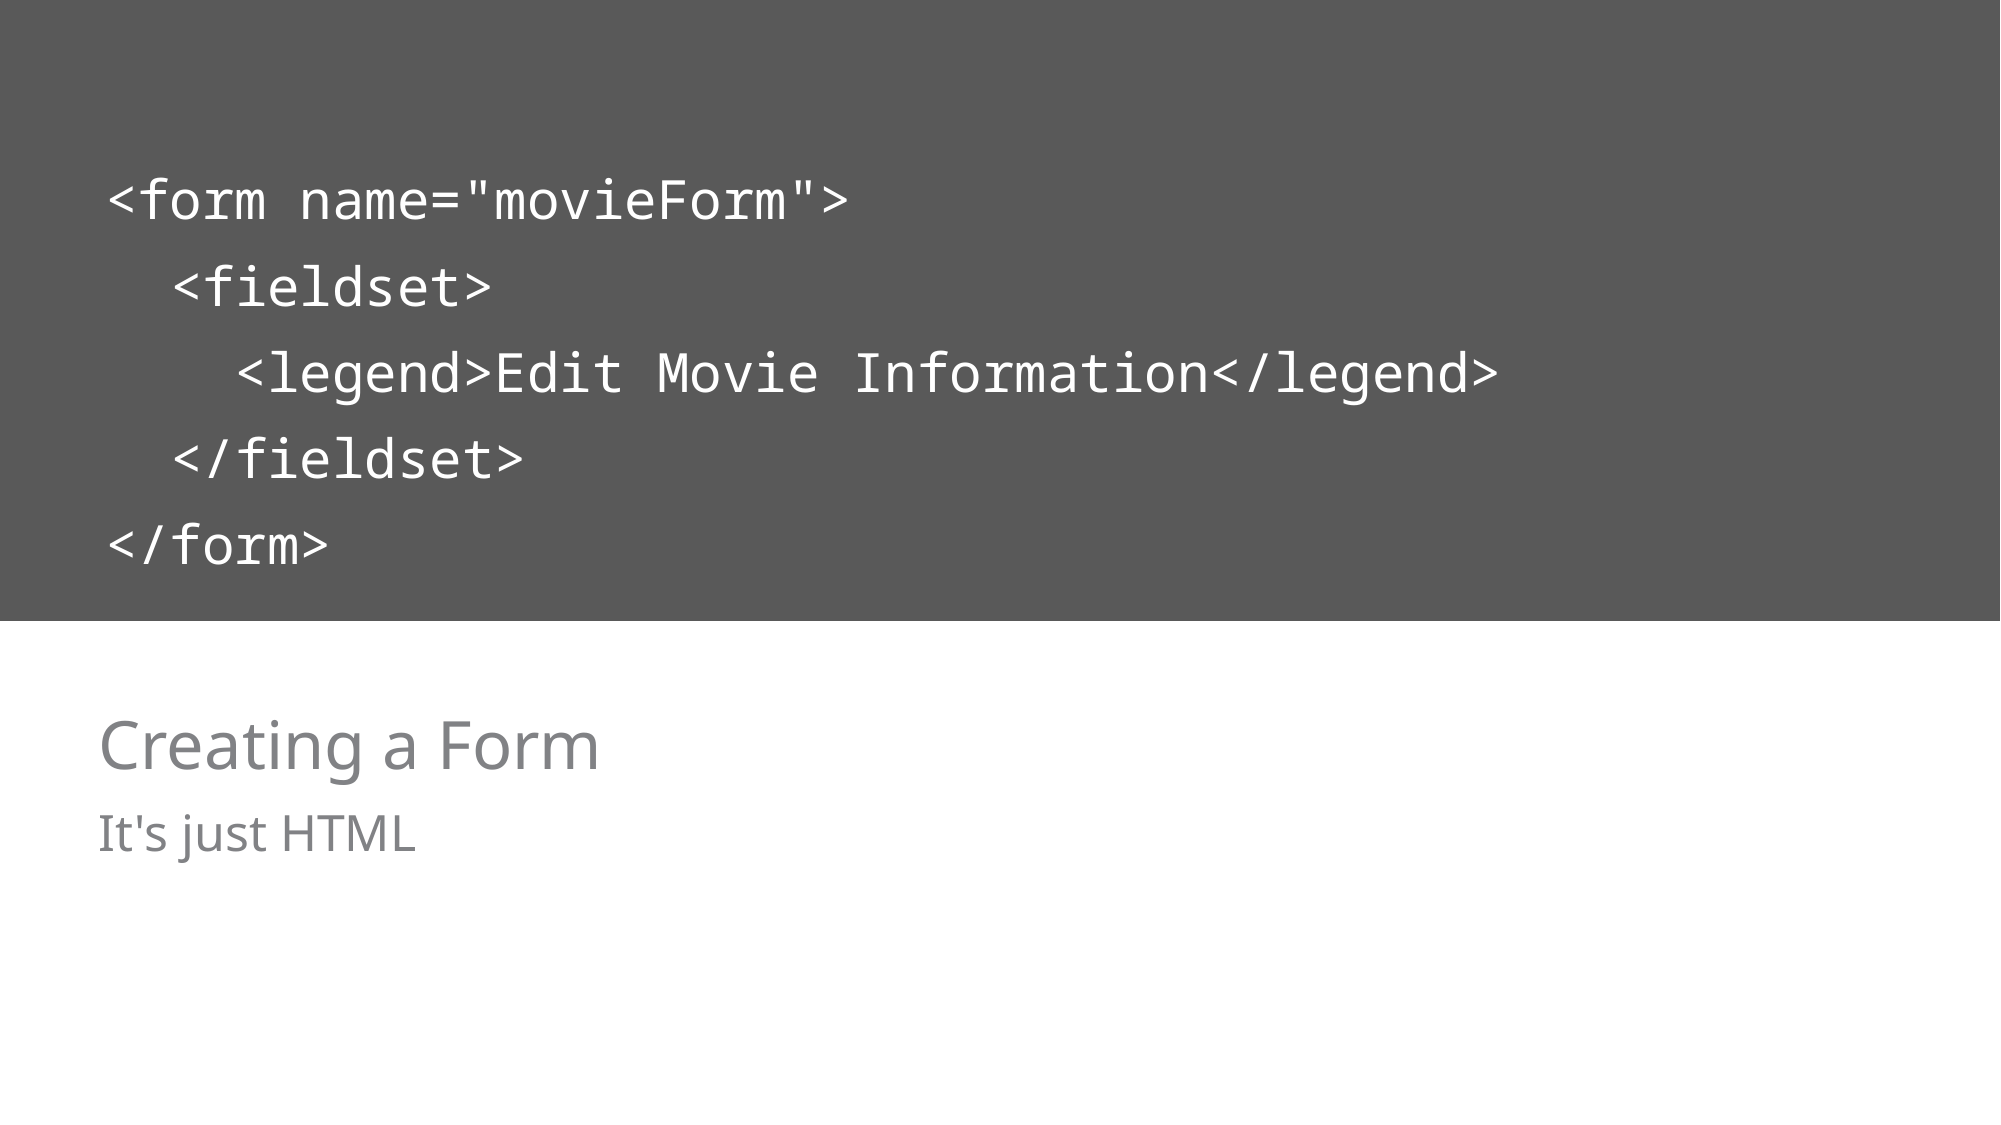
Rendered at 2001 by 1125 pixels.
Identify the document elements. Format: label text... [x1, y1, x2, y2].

title Creating a Form [98, 629, 1887, 791]
list <form name="movieForm"> <fieldset> <legend>Edit Movie Information</legend> </fieldset> </form> [0, 0, 2000, 621]
list It's just HTML [98, 801, 1887, 1020]
